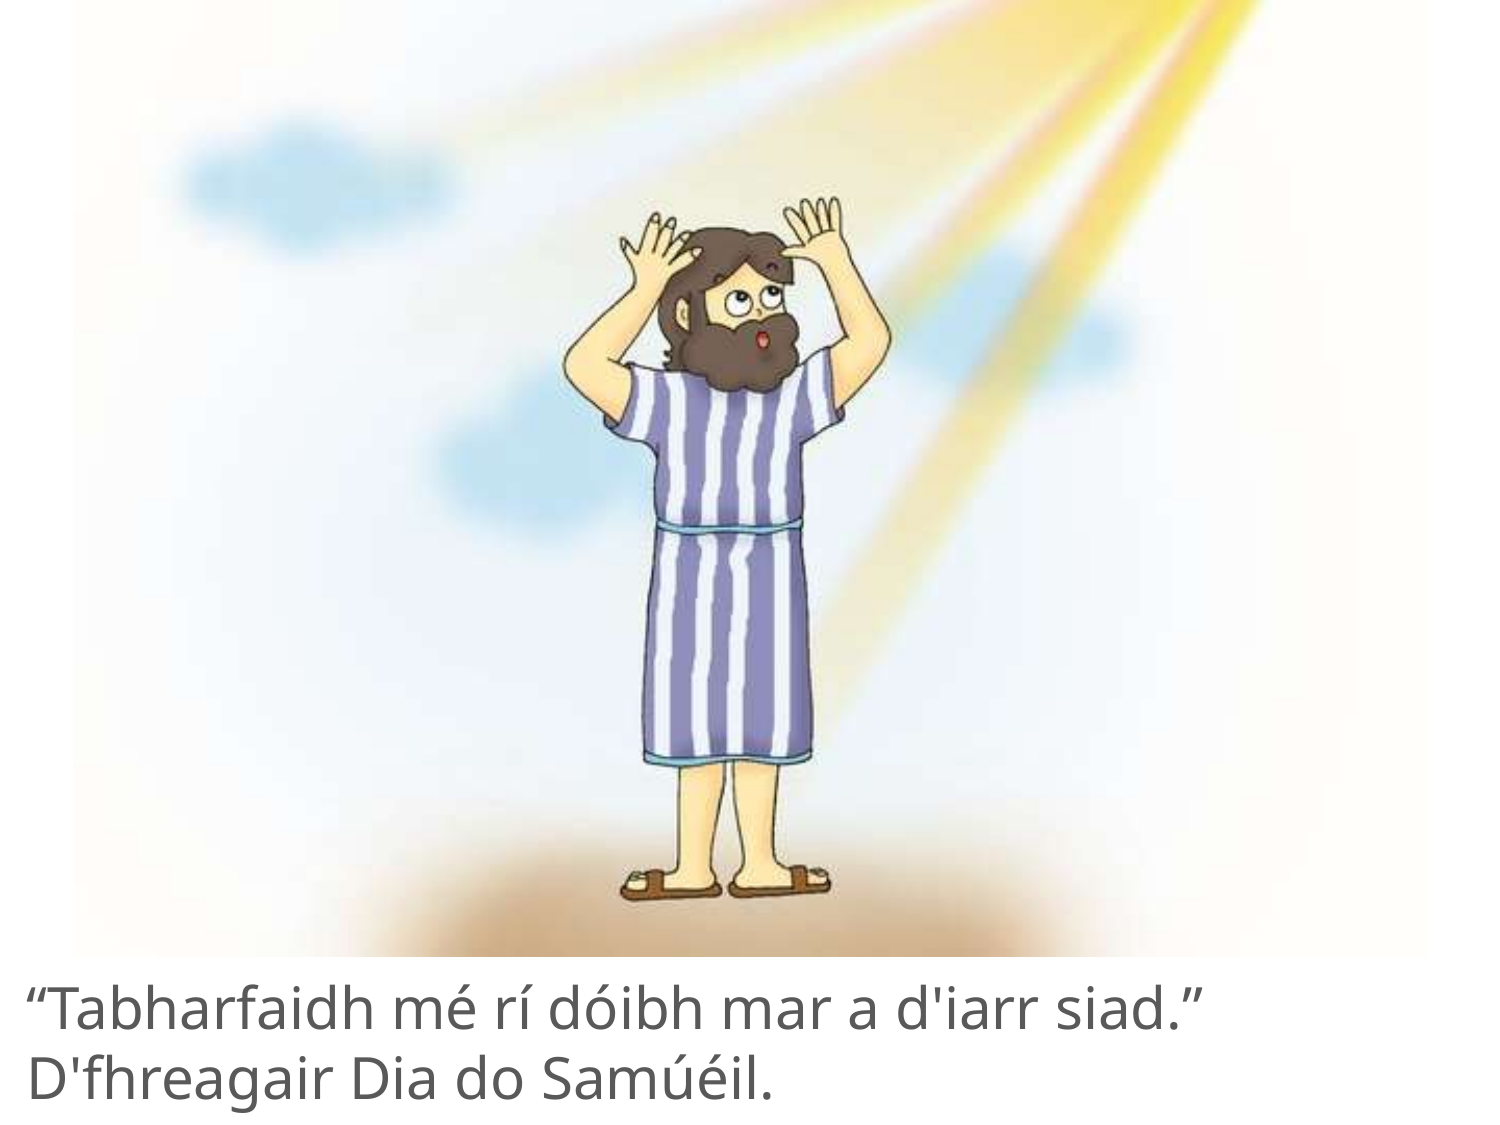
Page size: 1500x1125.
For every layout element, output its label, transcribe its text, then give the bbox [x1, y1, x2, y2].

text_box “Tabharfaidh mé rí dóibh mar a d'iarr siad.” D'fhreagair Dia do Samúéil. [11, 964, 1483, 1119]
picture [72, 0, 1427, 957]
